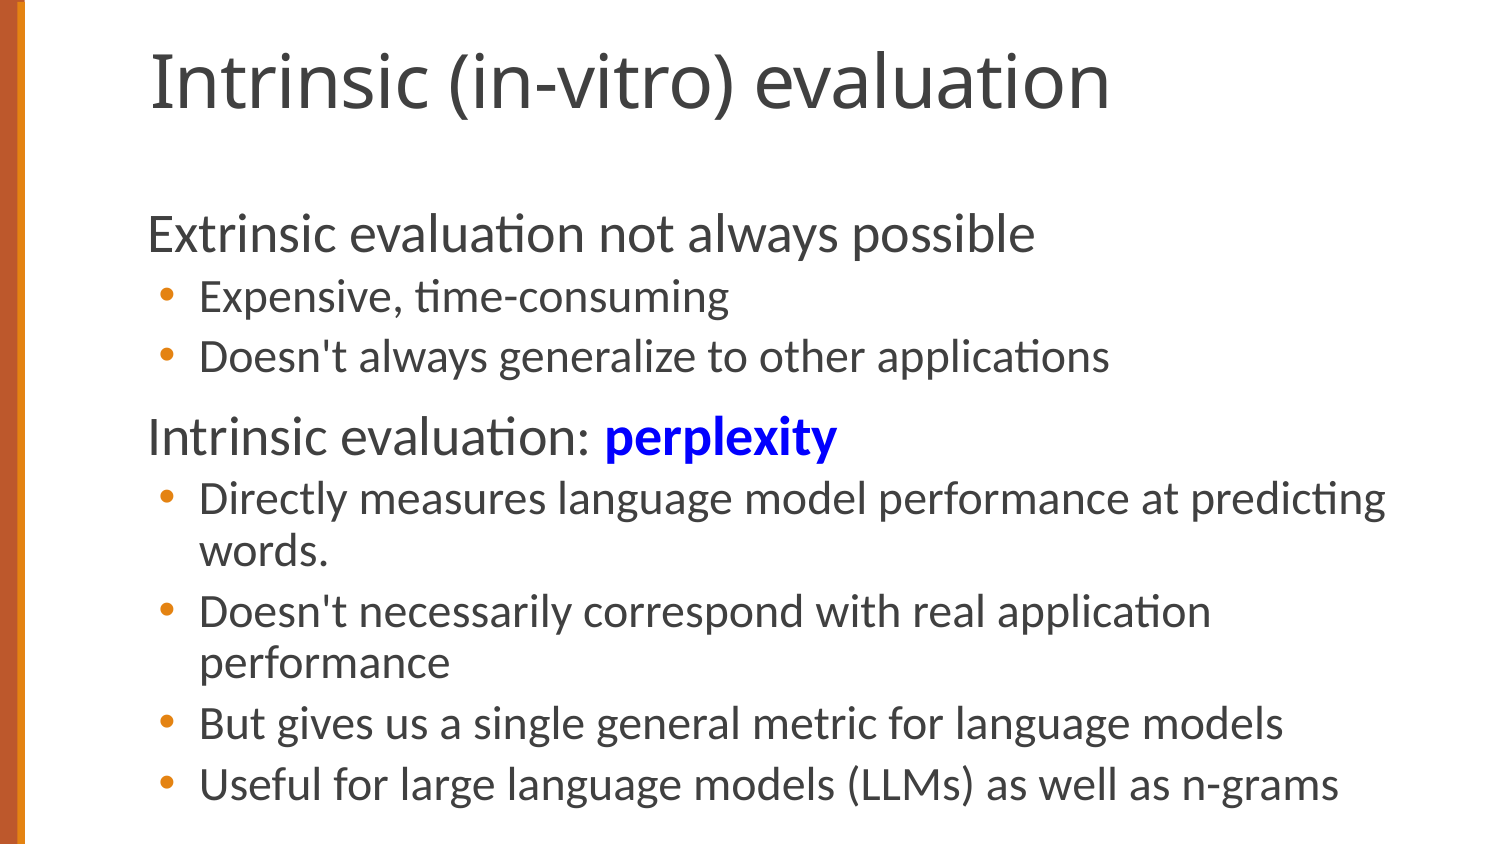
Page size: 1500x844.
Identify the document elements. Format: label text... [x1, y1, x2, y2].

title Intrinsic (in-vitro) evaluation [135, 19, 1373, 132]
list Extrinsic evaluation not always possible Expensive, time-consuming Doesn't always generalize to other applications Intrinsic evaluation: perplexity Directly measures language model performance at predicting words. Doesn't necessarily correspond with real application performance But gives us a single general metric for language models Useful for large language models (LLMs) as well as n-grams [135, 196, 1438, 825]
